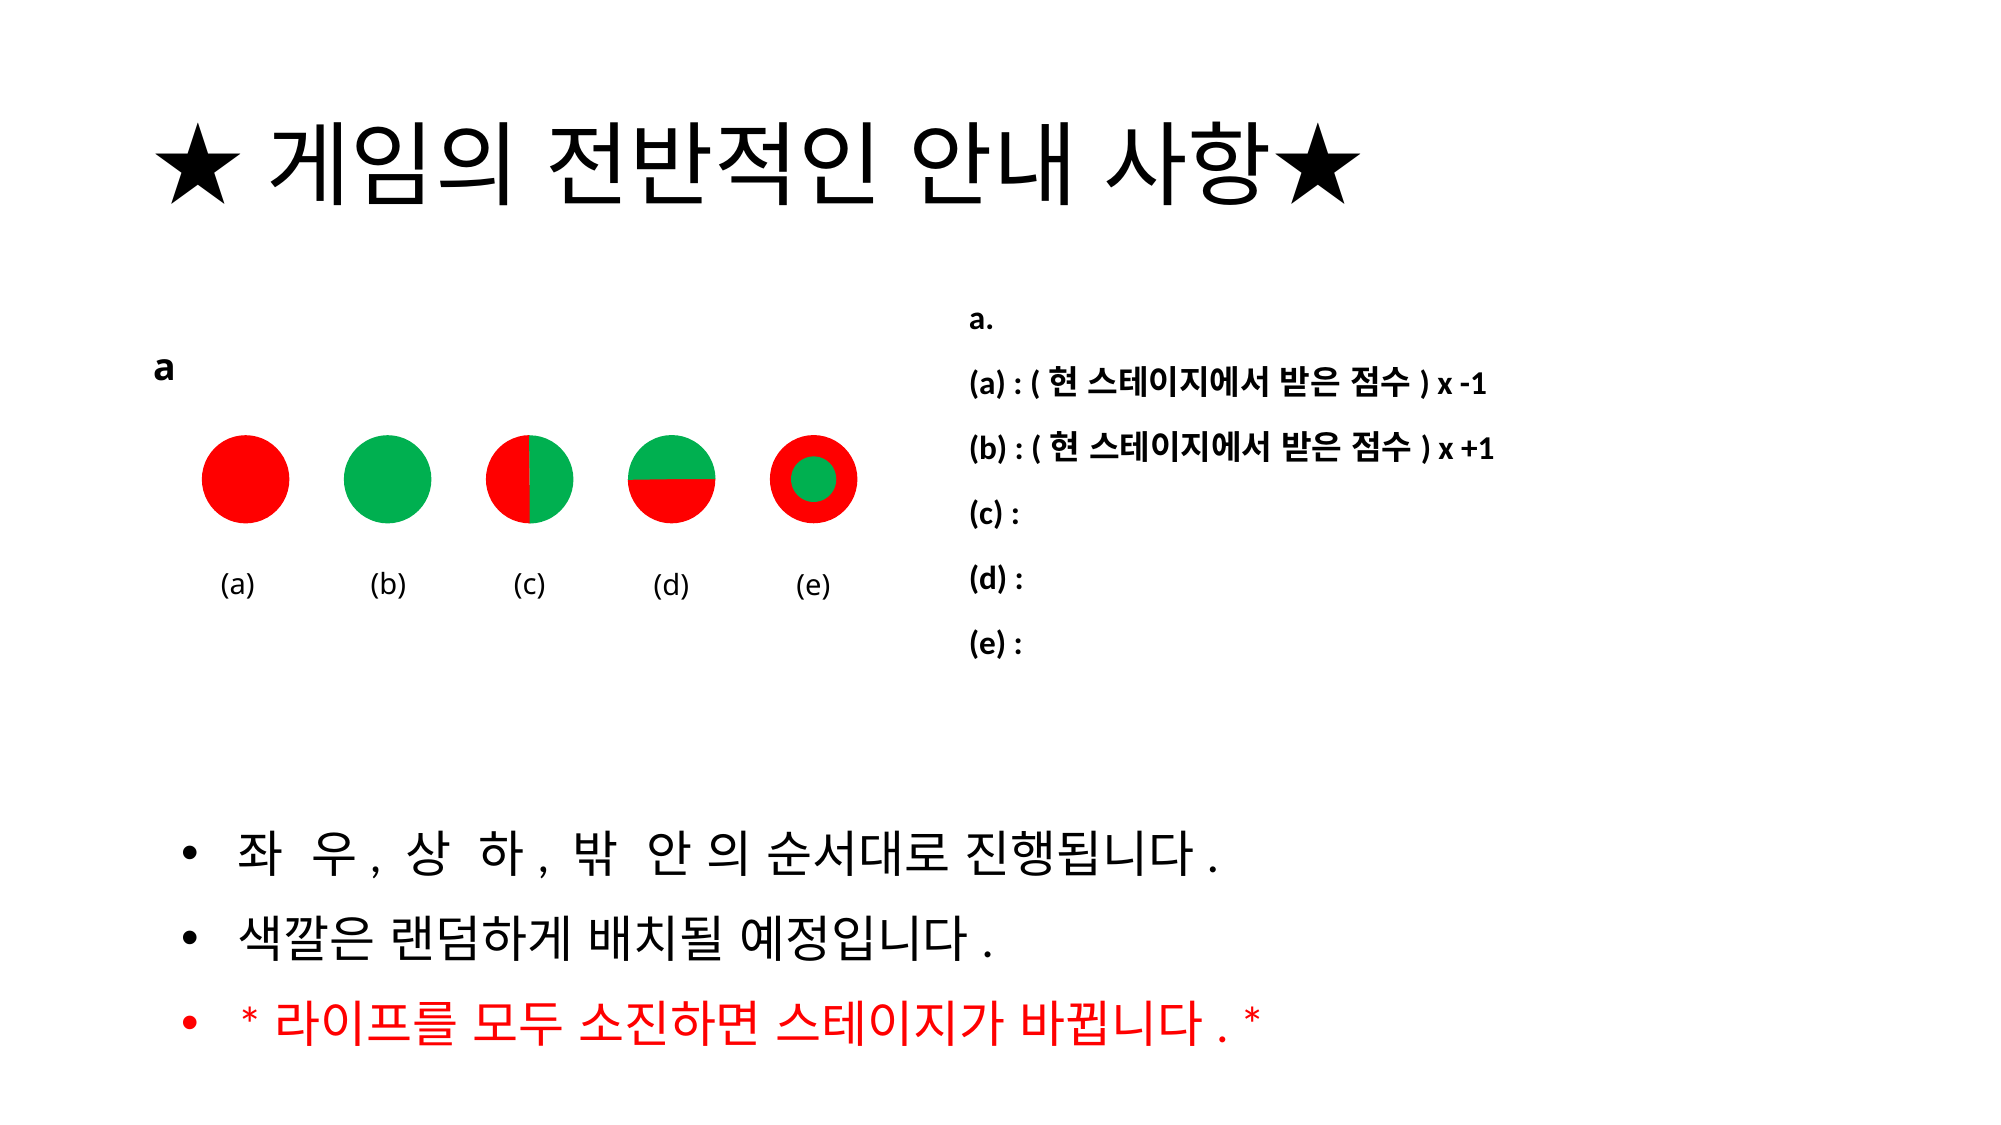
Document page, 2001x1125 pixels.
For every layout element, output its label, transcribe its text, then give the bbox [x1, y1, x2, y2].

title ★게임의 전반적인 안내 사항★ [137, 59, 1863, 278]
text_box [127, 335, 865, 635]
